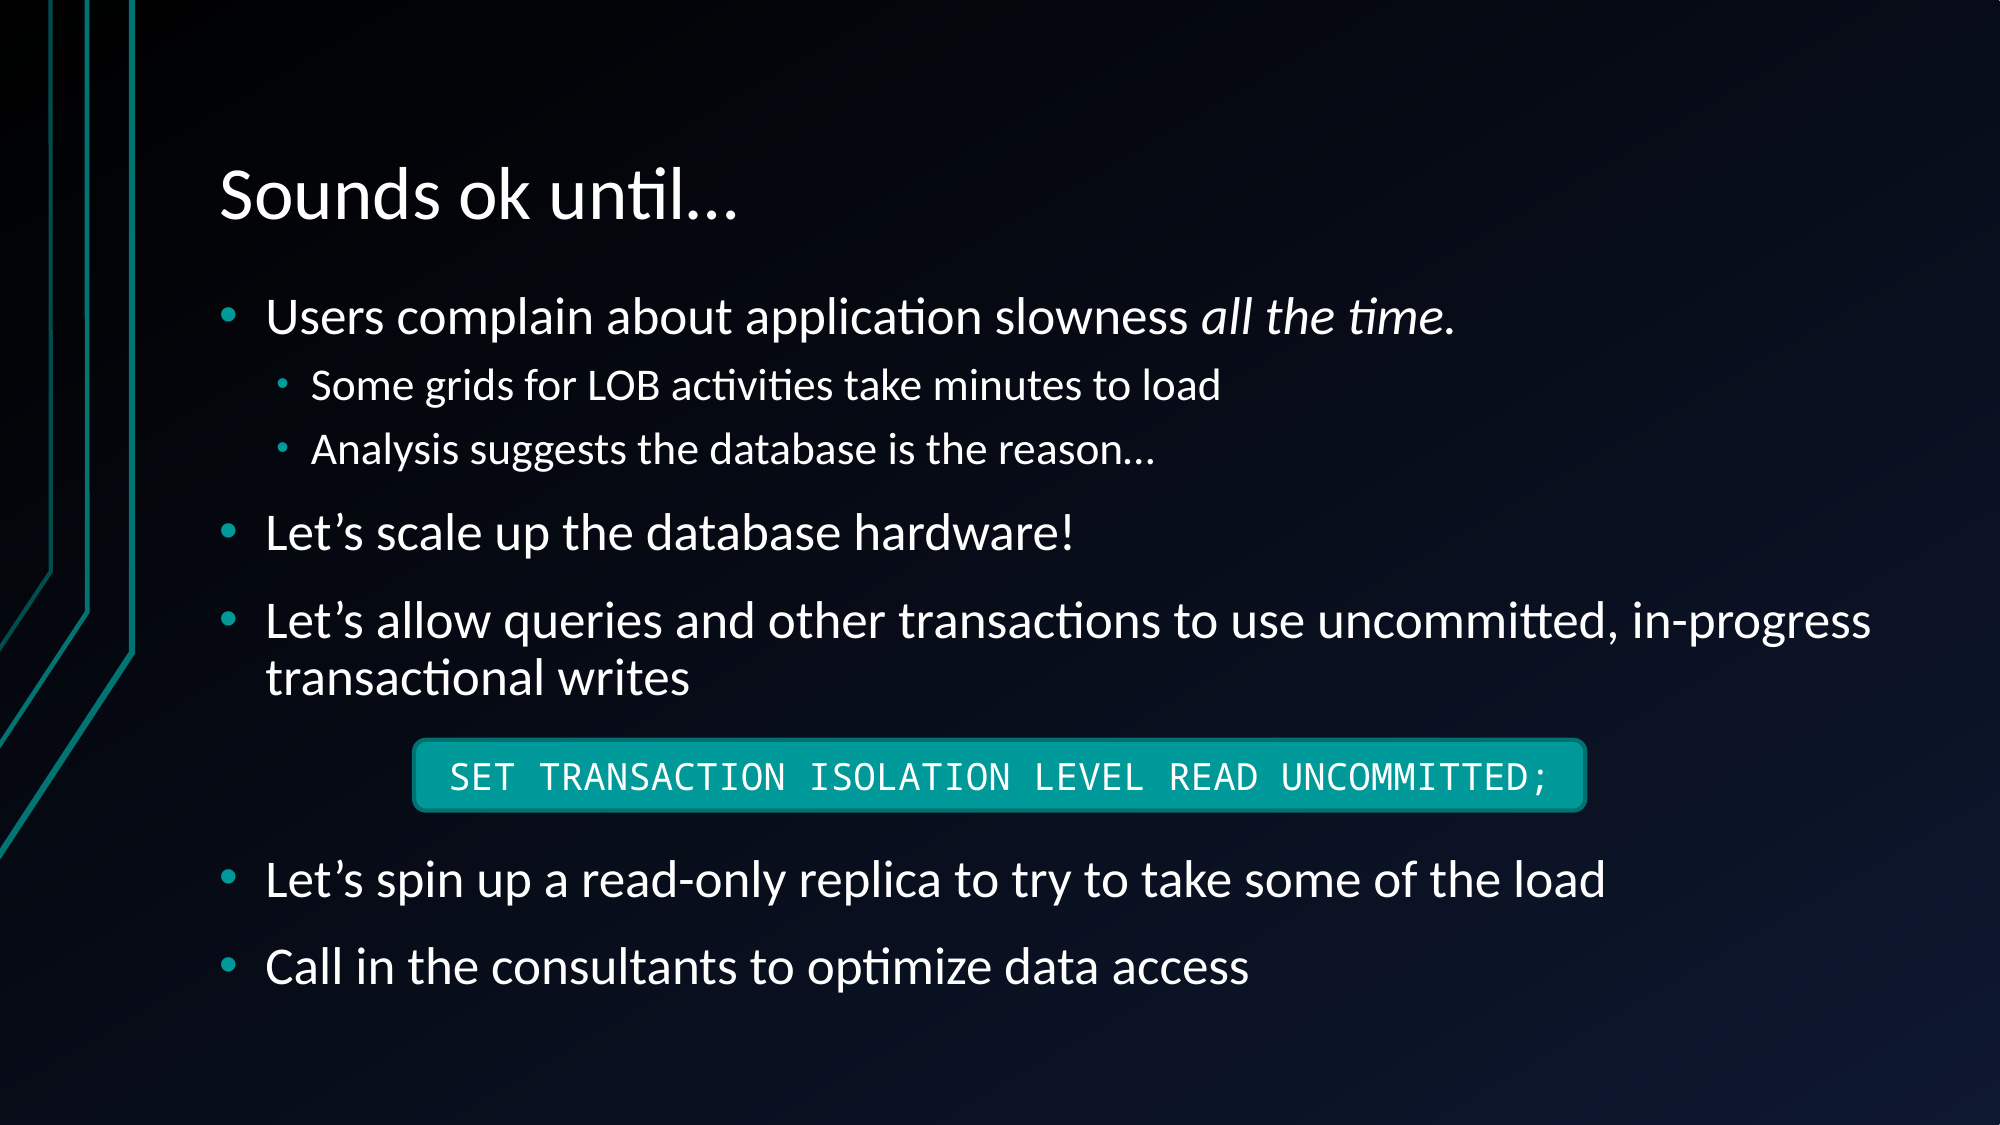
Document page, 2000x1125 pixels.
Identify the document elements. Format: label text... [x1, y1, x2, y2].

title Sounds ok until… [199, 45, 1900, 246]
list Users complain about application slowness all the time. Some grids for LOB activities take minutes to load Analysis suggests the database is the reason… Let’s scale up the database hardware! Let’s allow queries and other transactions to use uncommitted, in-progress transactional writes Let’s spin up a read-only replica to try to take some of the load Call in the consultants to optimize data access [199, 279, 1900, 1012]
text_box SET TRANSACTION ISOLATION LEVEL READ UNCOMMITTED; [411, 737, 1588, 813]
